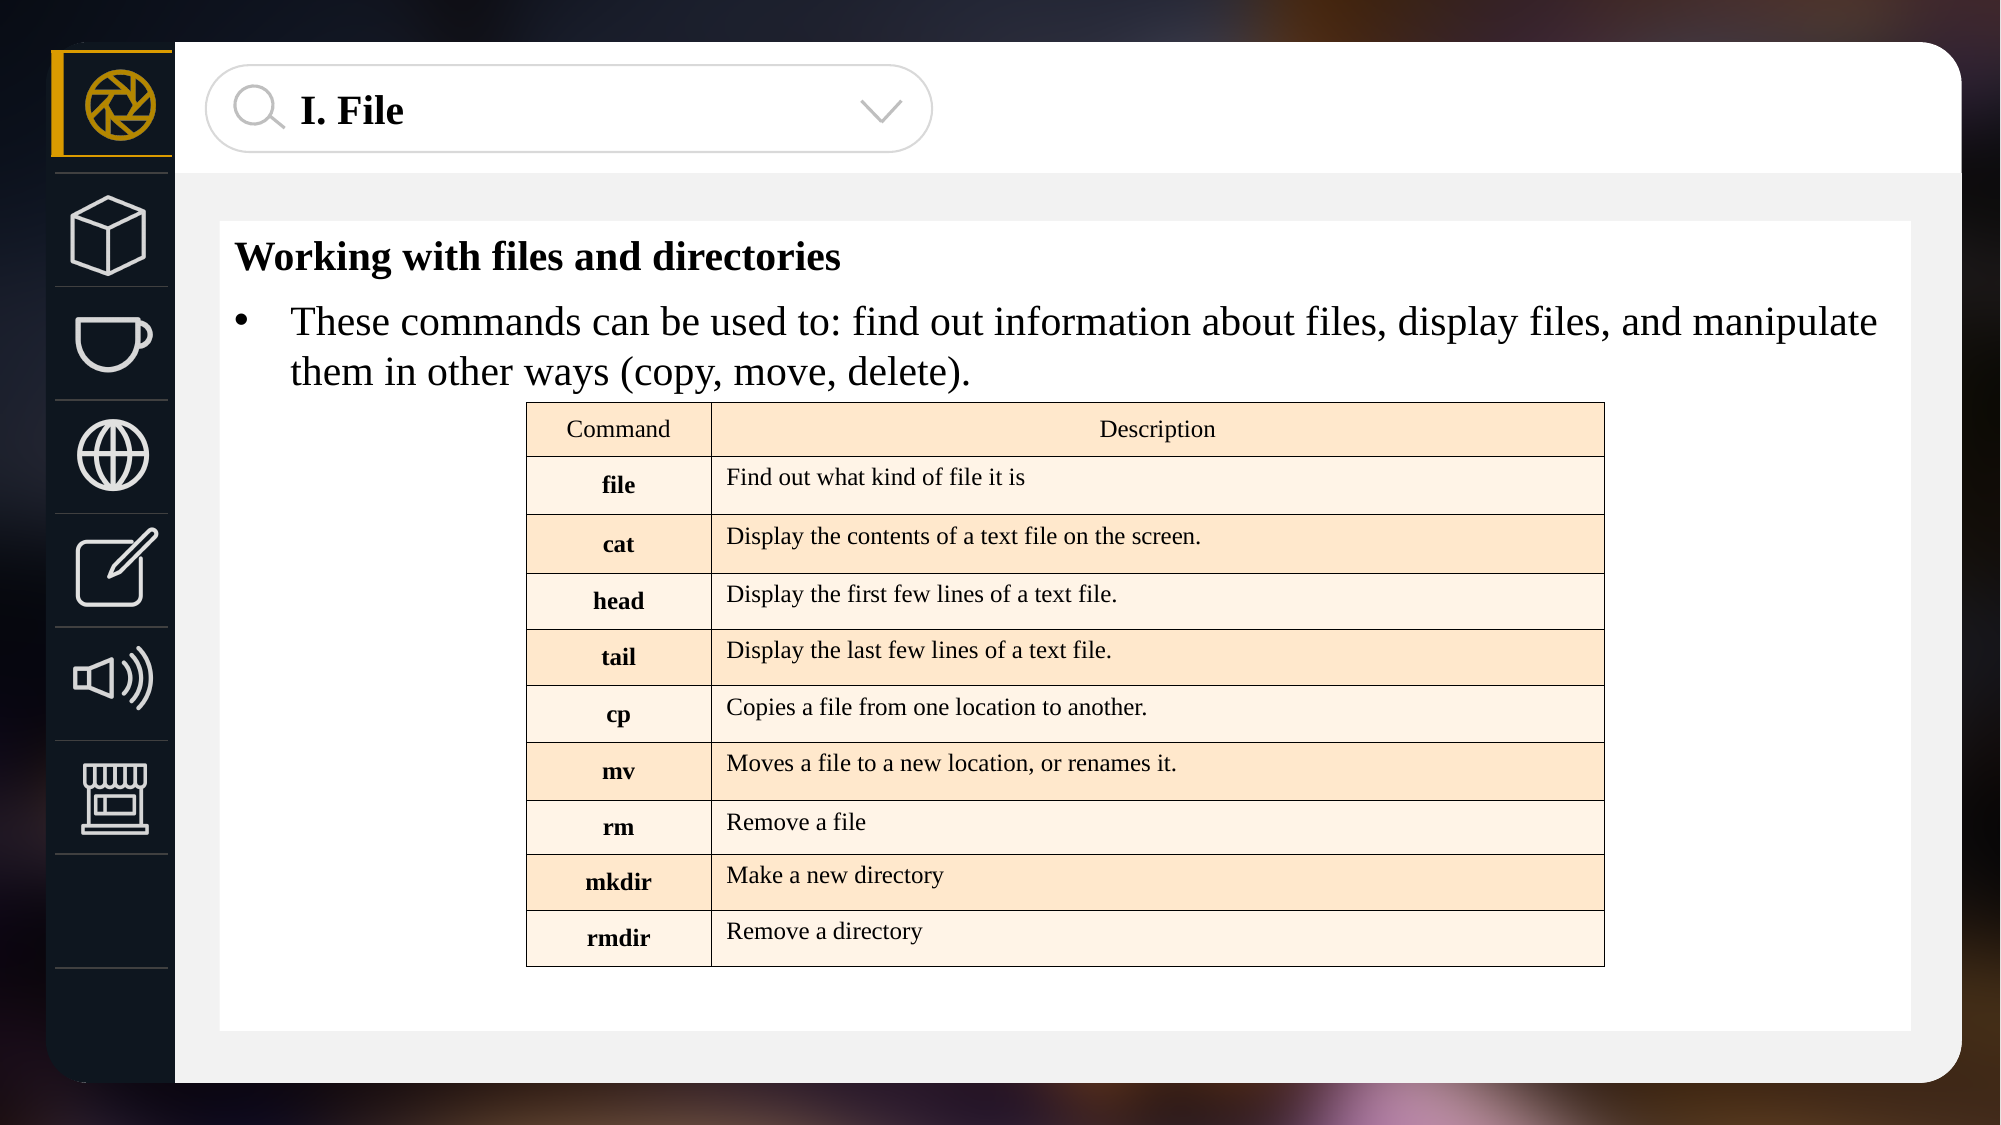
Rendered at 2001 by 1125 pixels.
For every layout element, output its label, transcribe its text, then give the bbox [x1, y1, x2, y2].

text_box Working with files and directories [219, 220, 1911, 286]
table_cell cat [527, 515, 711, 573]
table_cell Make a new directory [712, 855, 1604, 910]
table_header Description [712, 403, 1604, 456]
text_box I. File [285, 75, 888, 141]
table_cell Remove a file [712, 801, 1604, 854]
table_cell Display the contents of a text file on the screen. [712, 515, 1604, 573]
table_cell cp [527, 686, 711, 742]
table_cell Remove a directory [712, 911, 1604, 966]
picture [0, 0, 2001, 1125]
table_cell Moves a file to a new location, or renames it. [712, 743, 1604, 800]
table_cell mkdir [527, 855, 711, 910]
table_cell Copies a file from one location to another. [712, 686, 1604, 742]
table_cell head [527, 574, 711, 629]
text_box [51, 40, 185, 170]
table_cell file [527, 457, 711, 514]
table_cell mv [527, 743, 711, 800]
table_cell Find out what kind of file it is [712, 457, 1604, 514]
table_header Command [527, 403, 711, 456]
text_box [219, 220, 1912, 1032]
table_cell Display the last few lines of a text file. [712, 630, 1604, 685]
table_cell rm [527, 801, 711, 854]
table_cell tail [527, 630, 711, 685]
text_box These commands can be used to: find out information about files, display files, and manipulate them in other ways (copy, move, delete). [219, 286, 1911, 402]
table_cell rmdir [527, 911, 711, 966]
table_cell Display the first few lines of a text file. [712, 574, 1604, 629]
